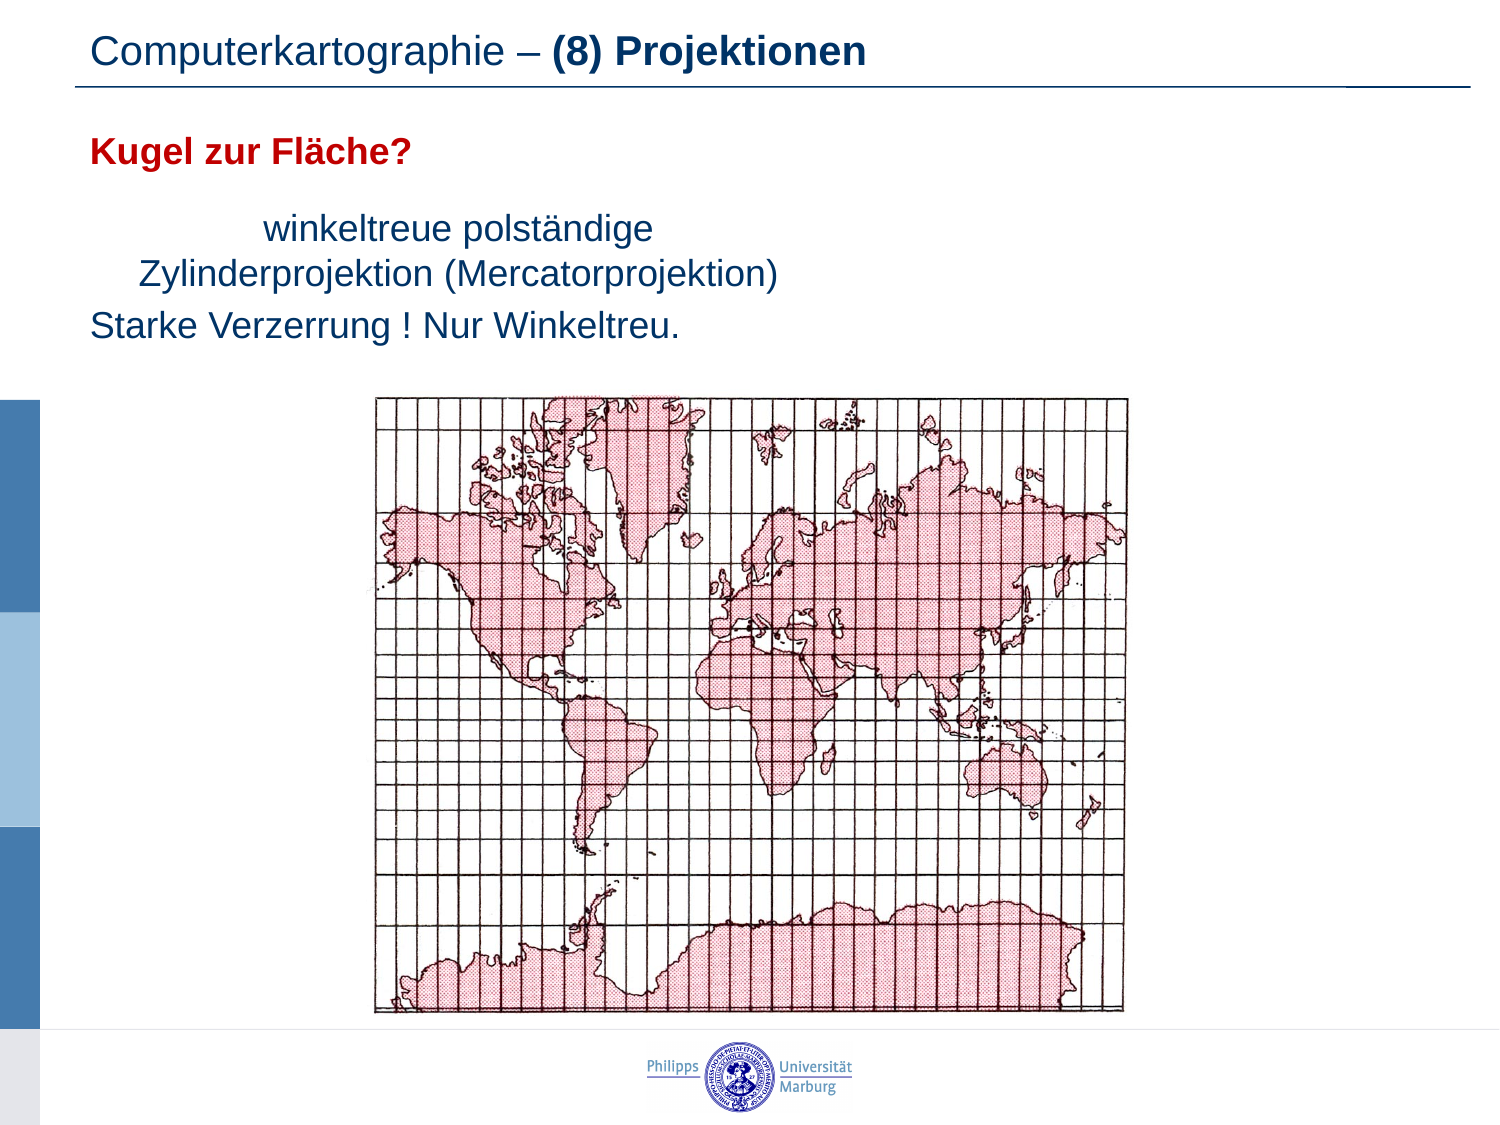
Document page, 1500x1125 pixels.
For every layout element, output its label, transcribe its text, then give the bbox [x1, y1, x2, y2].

picture [366, 388, 1134, 1017]
text_box Kugel zur Fläche? [74, 119, 1471, 180]
picture [646, 1041, 853, 1113]
text_box Computerkartographie – (8) Projektionen [74, 7, 1425, 90]
text_box winkeltreue polständige Zylinderprojektion (Mercatorprojektion) Starke Verzerrung ! Nur Winkeltreu. [75, 196, 843, 354]
